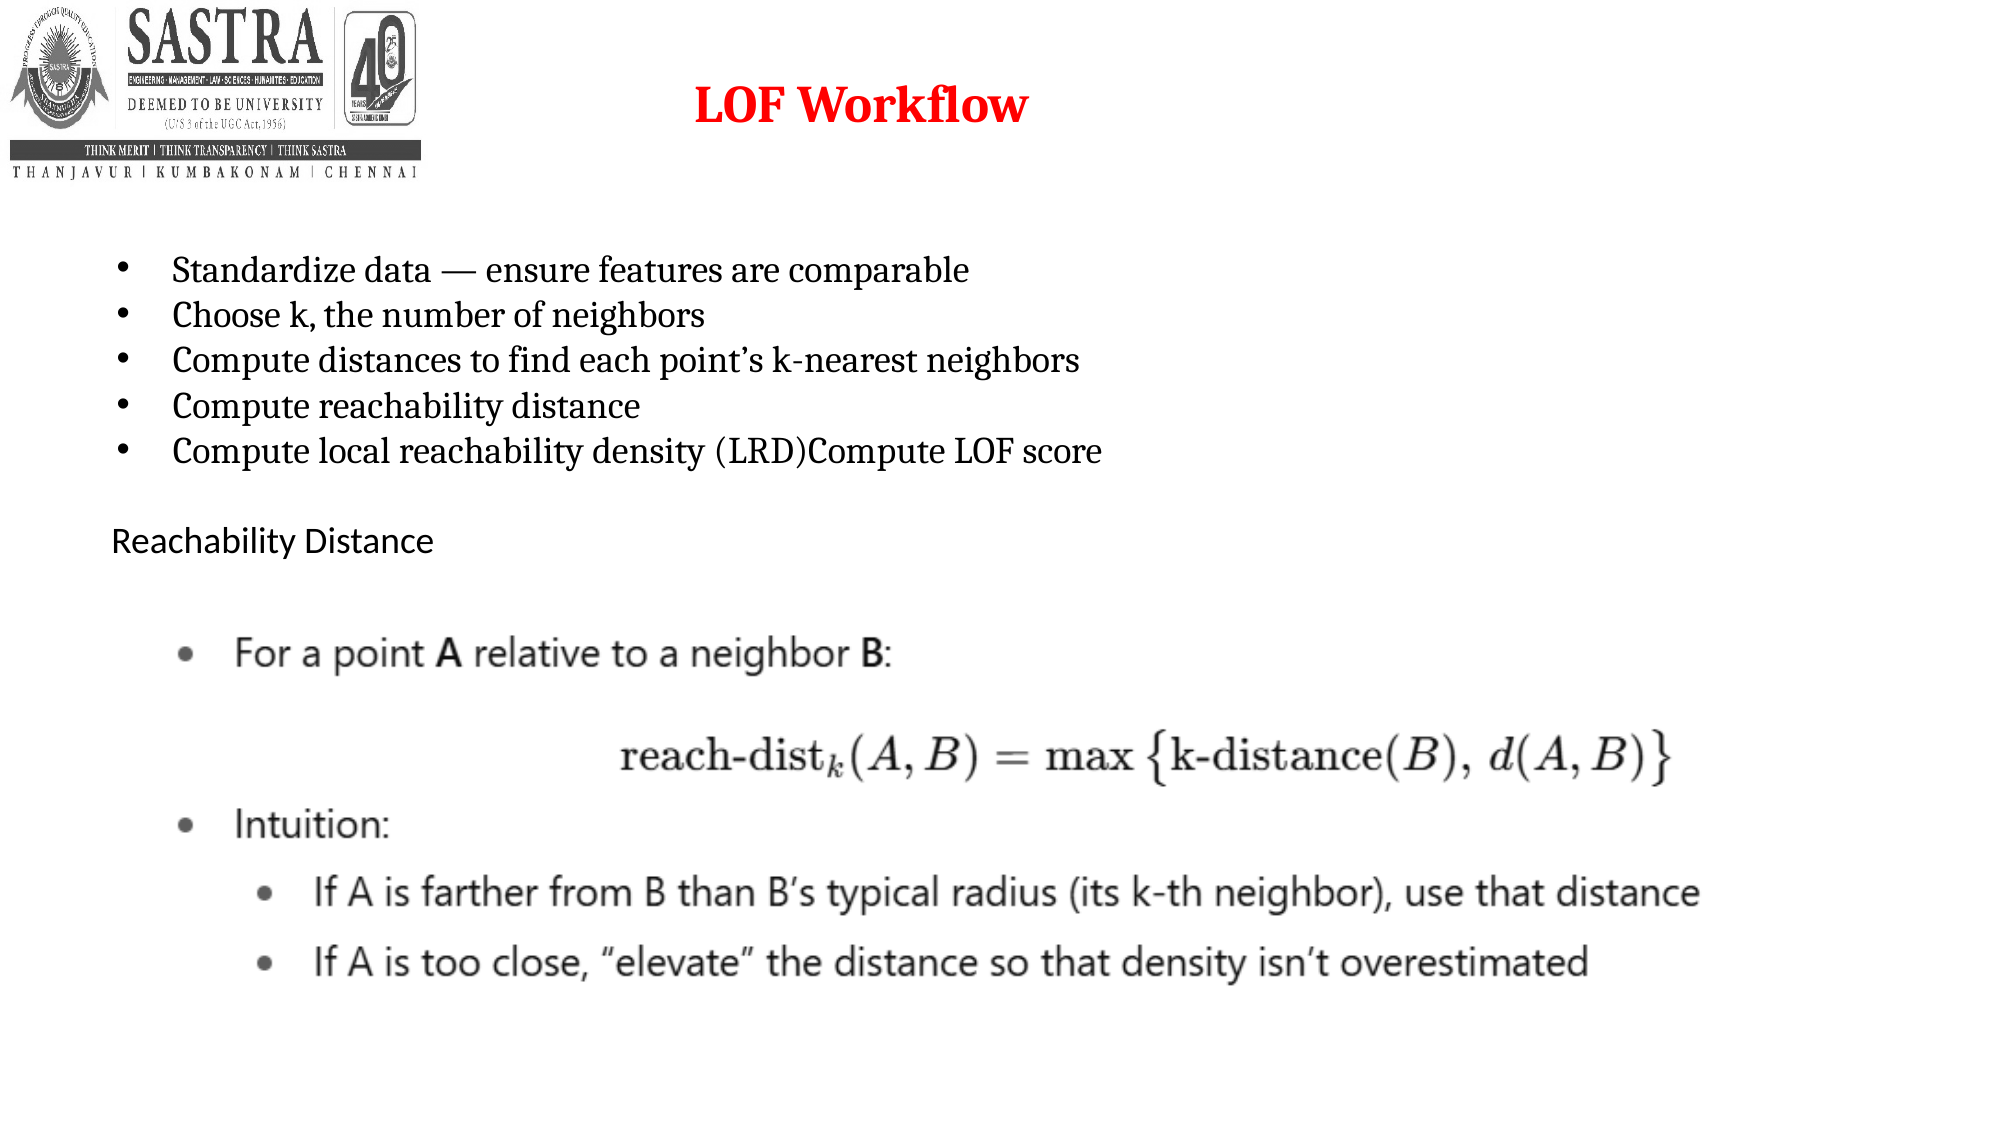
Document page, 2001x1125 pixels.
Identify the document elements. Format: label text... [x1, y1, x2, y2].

title LOF Workflow [694, 69, 1330, 149]
list Standardize data — ensure features are comparable Choose k, the number of neighbors Compute distances to find each point’s k-nearest neighbors Compute reachability distance Compute local reachability density (LRD)Compute LOF score [116, 244, 1884, 474]
picture [127, 623, 1823, 1016]
picture [0, 0, 428, 187]
text_box Reachability Distance [96, 508, 1097, 568]
